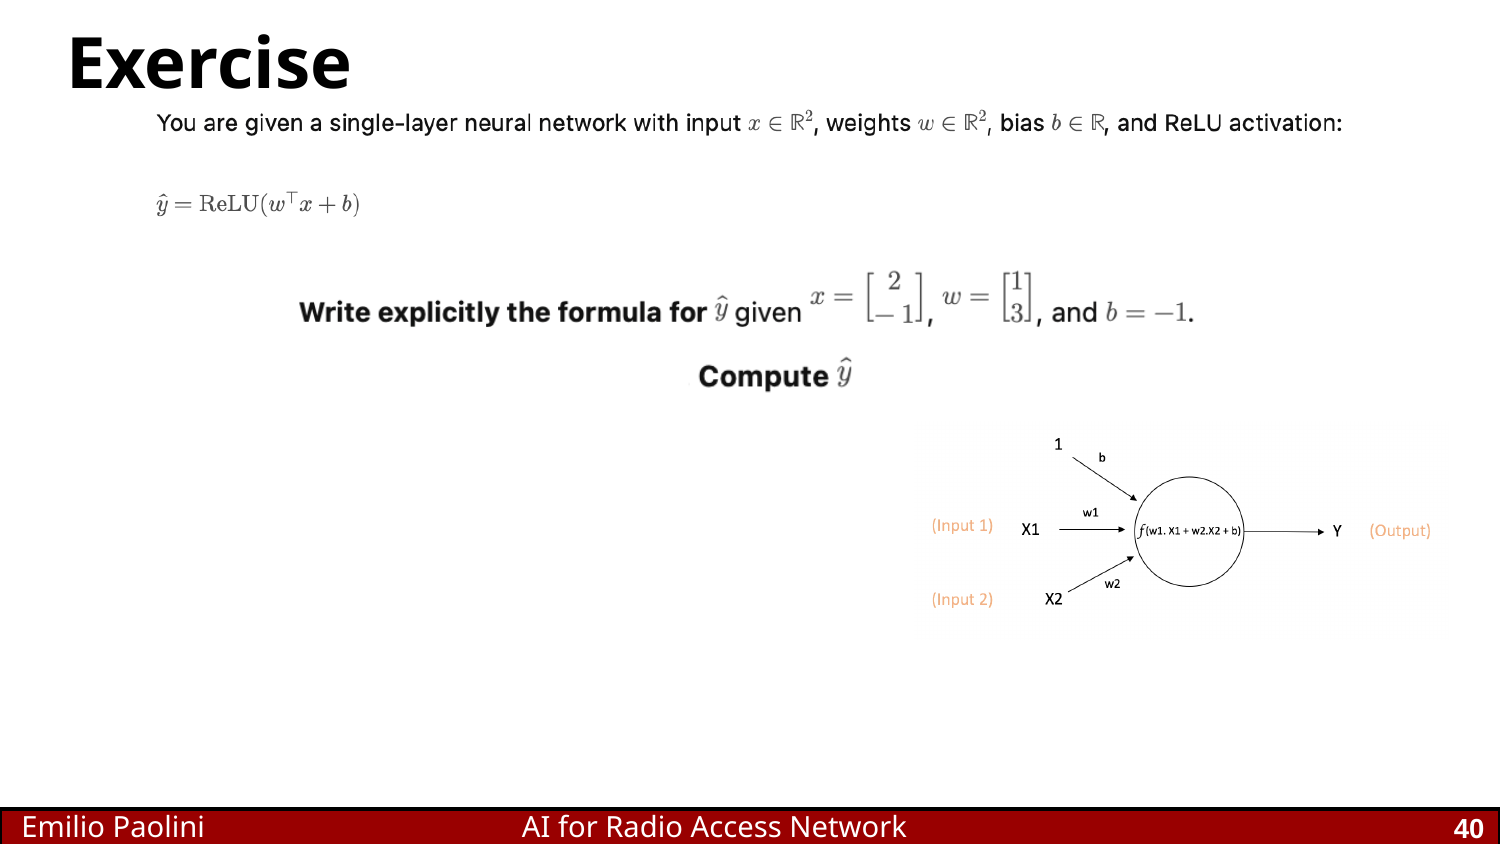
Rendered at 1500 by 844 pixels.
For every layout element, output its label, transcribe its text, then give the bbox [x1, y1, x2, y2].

picture [145, 96, 1355, 227]
title Exercise [51, 0, 1449, 123]
picture [914, 421, 1450, 641]
slide_number 40 [1425, 808, 1500, 844]
picture [289, 255, 1211, 399]
